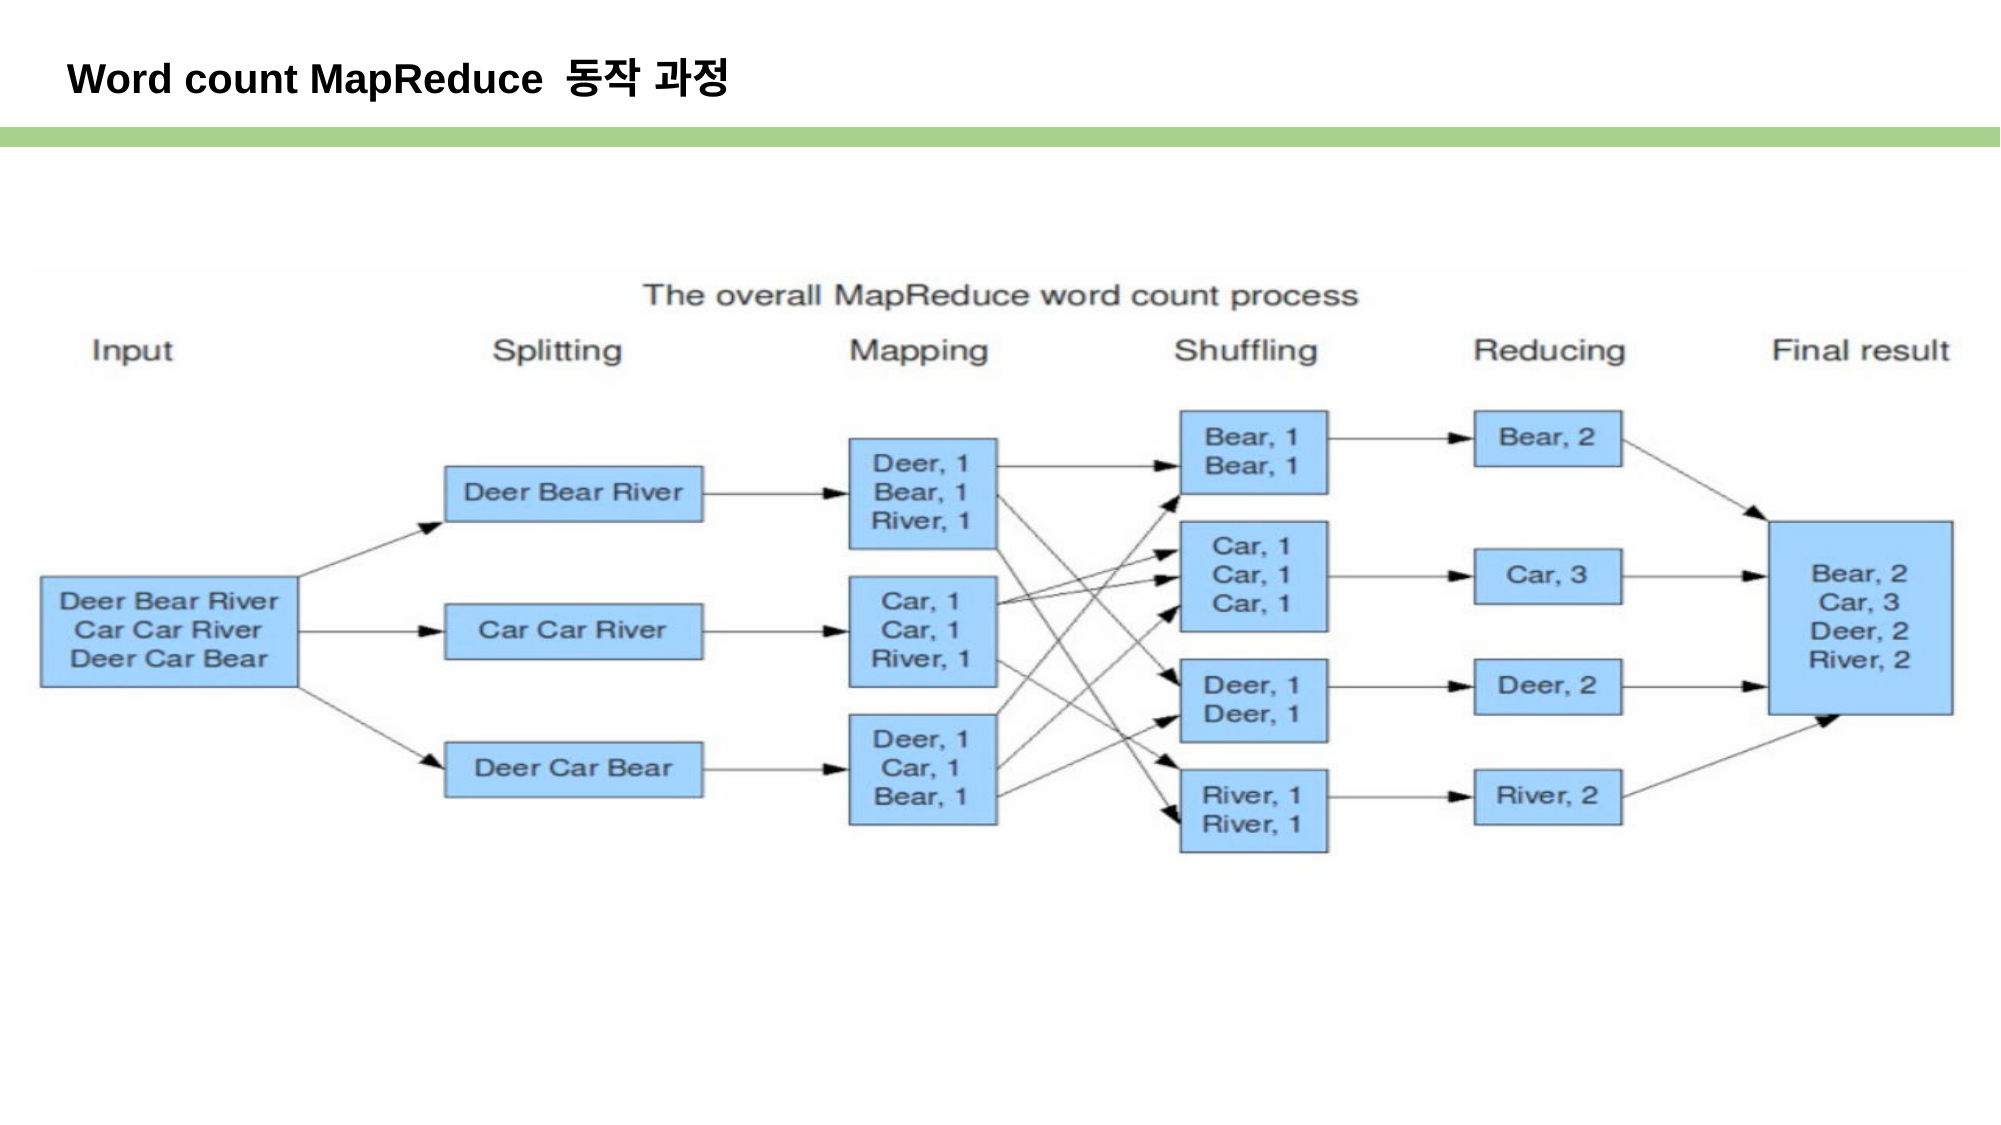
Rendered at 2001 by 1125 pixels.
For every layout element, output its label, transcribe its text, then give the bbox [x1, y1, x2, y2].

picture [29, 267, 1968, 882]
text_box Word count MapReduce 동작 과정 [51, 50, 1238, 121]
